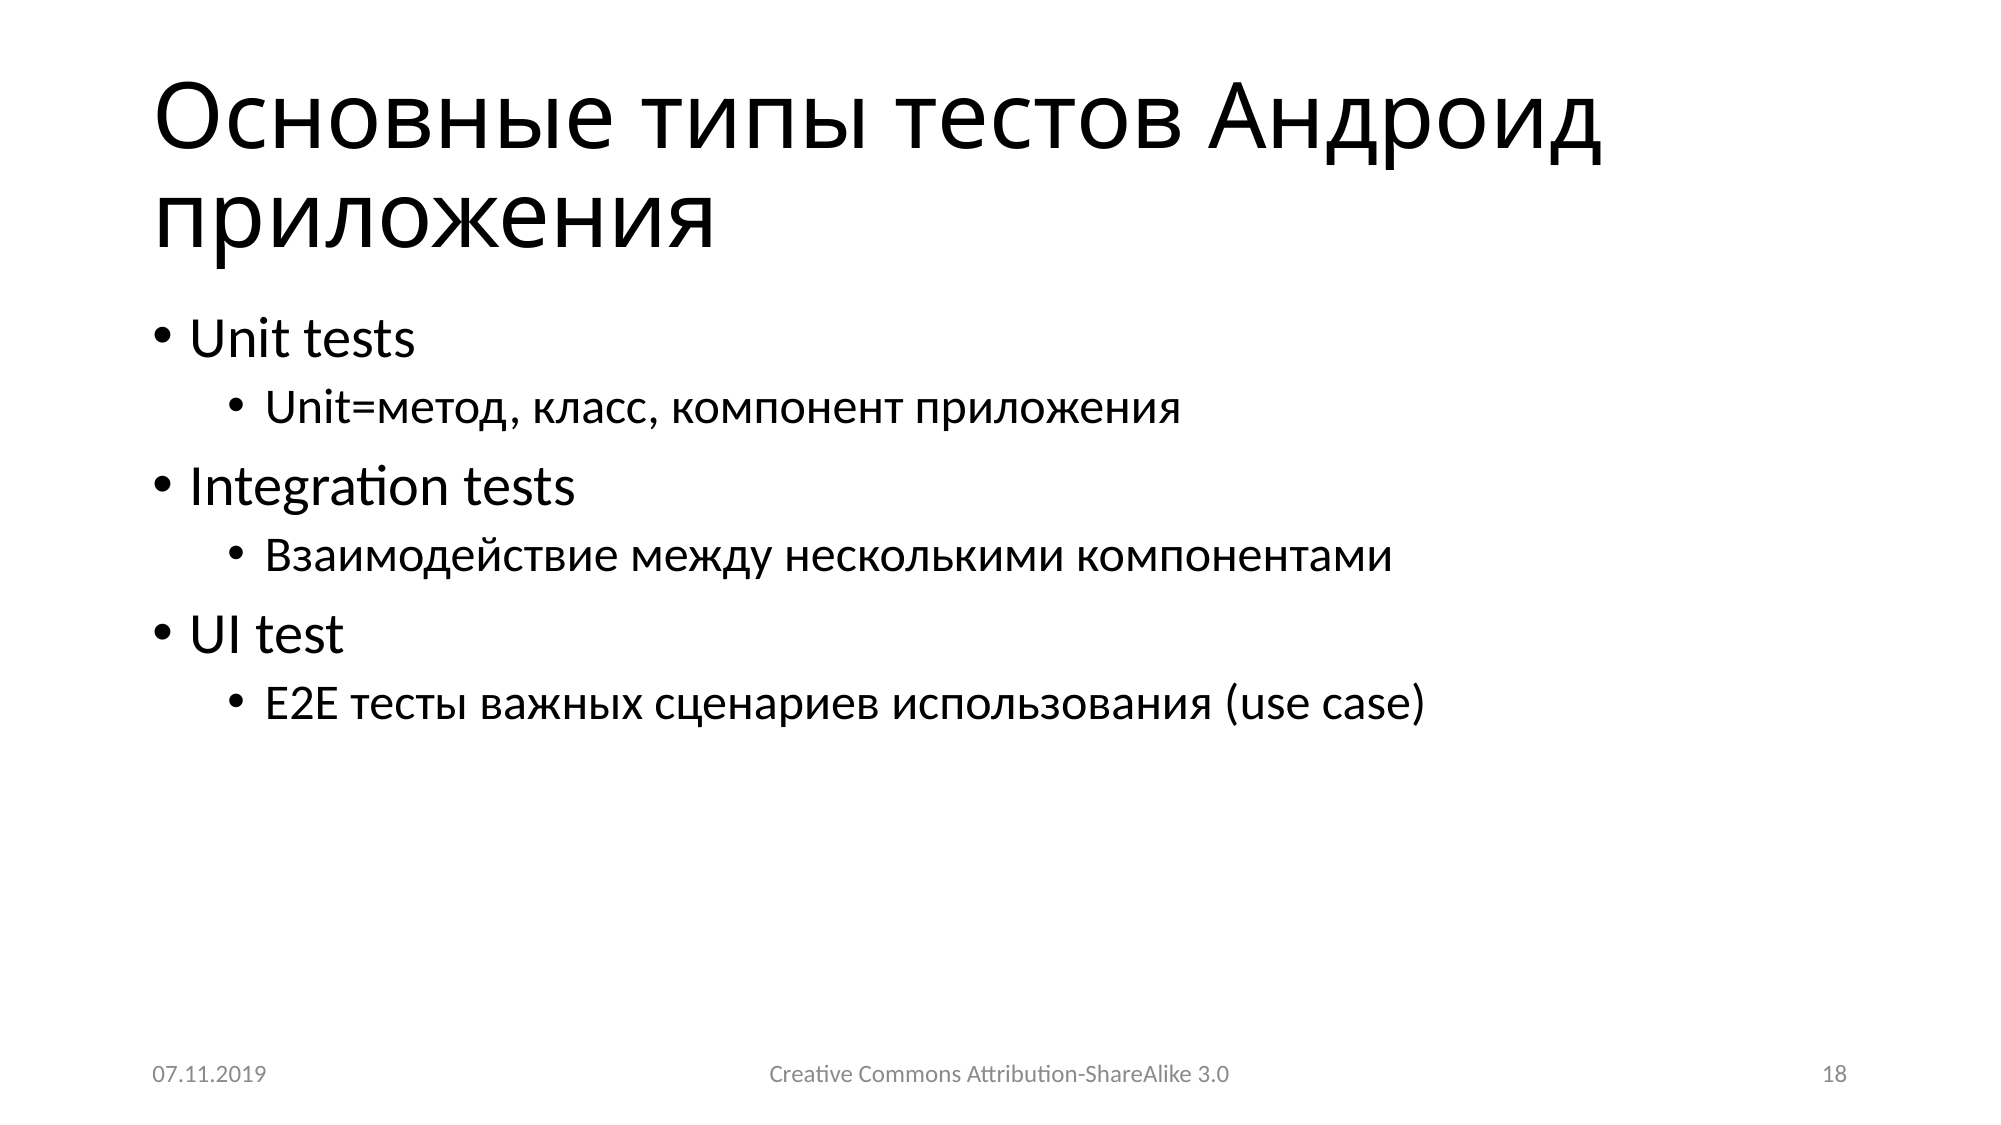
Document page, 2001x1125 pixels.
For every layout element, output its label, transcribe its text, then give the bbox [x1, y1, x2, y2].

list Unit tests Unit=метод, класс, компонент приложения Integration tests Взаимодействие между несколькими компонентами UI test E2E тесты важных сценариев использования (use case) [137, 299, 1863, 1014]
footer Creative Commons Attribution-ShareAlike 3.0 [662, 1042, 1338, 1103]
slide_number 18 [1412, 1042, 1863, 1103]
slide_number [137, 1042, 588, 1103]
title Основные типы тестов Андроид приложения [137, 59, 1863, 278]
